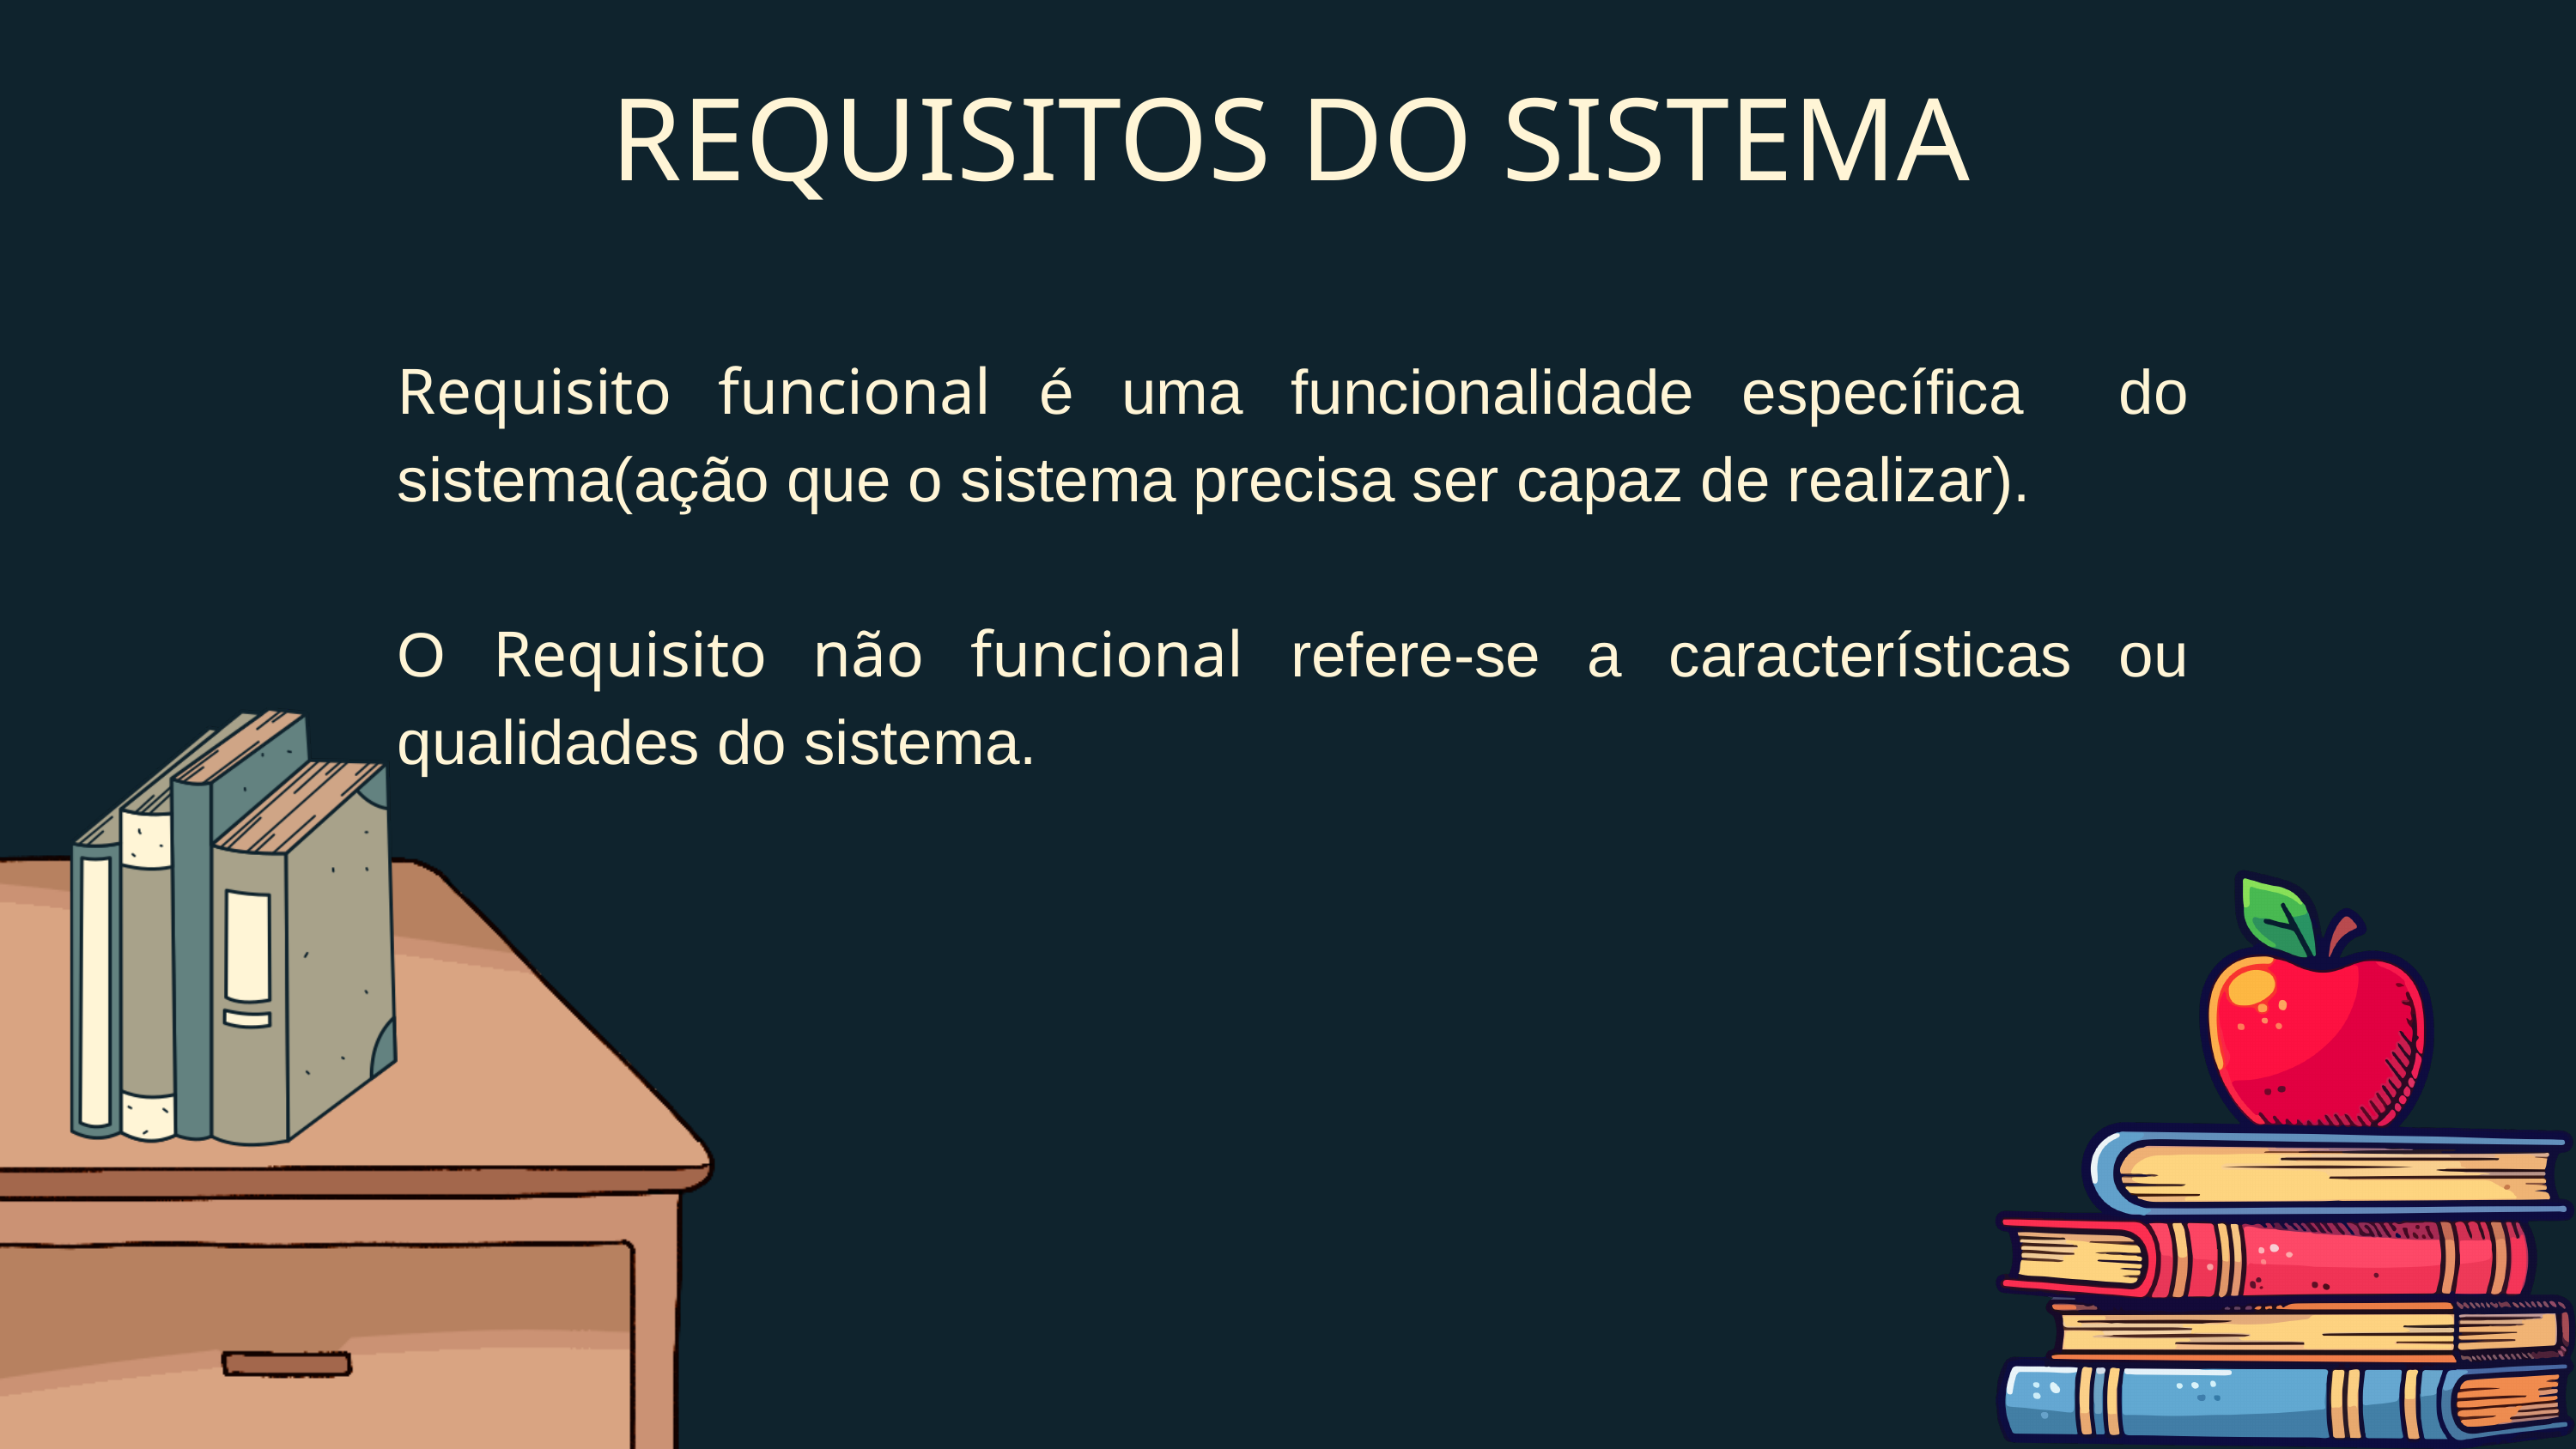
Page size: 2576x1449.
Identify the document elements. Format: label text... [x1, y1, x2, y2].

text_box [70, 707, 398, 1148]
text_box [1995, 869, 2576, 1449]
text_box Requisito funcional é uma funcionalidade específica do sistema(ação que o sistema precisa ser capaz de realizar). O Requisito não funcional refere-se a características ou qualidades do sistema. [397, 251, 2190, 778]
text_box [0, 854, 717, 1449]
text_box REQUISITOS DO SISTEMA [397, 106, 2184, 203]
